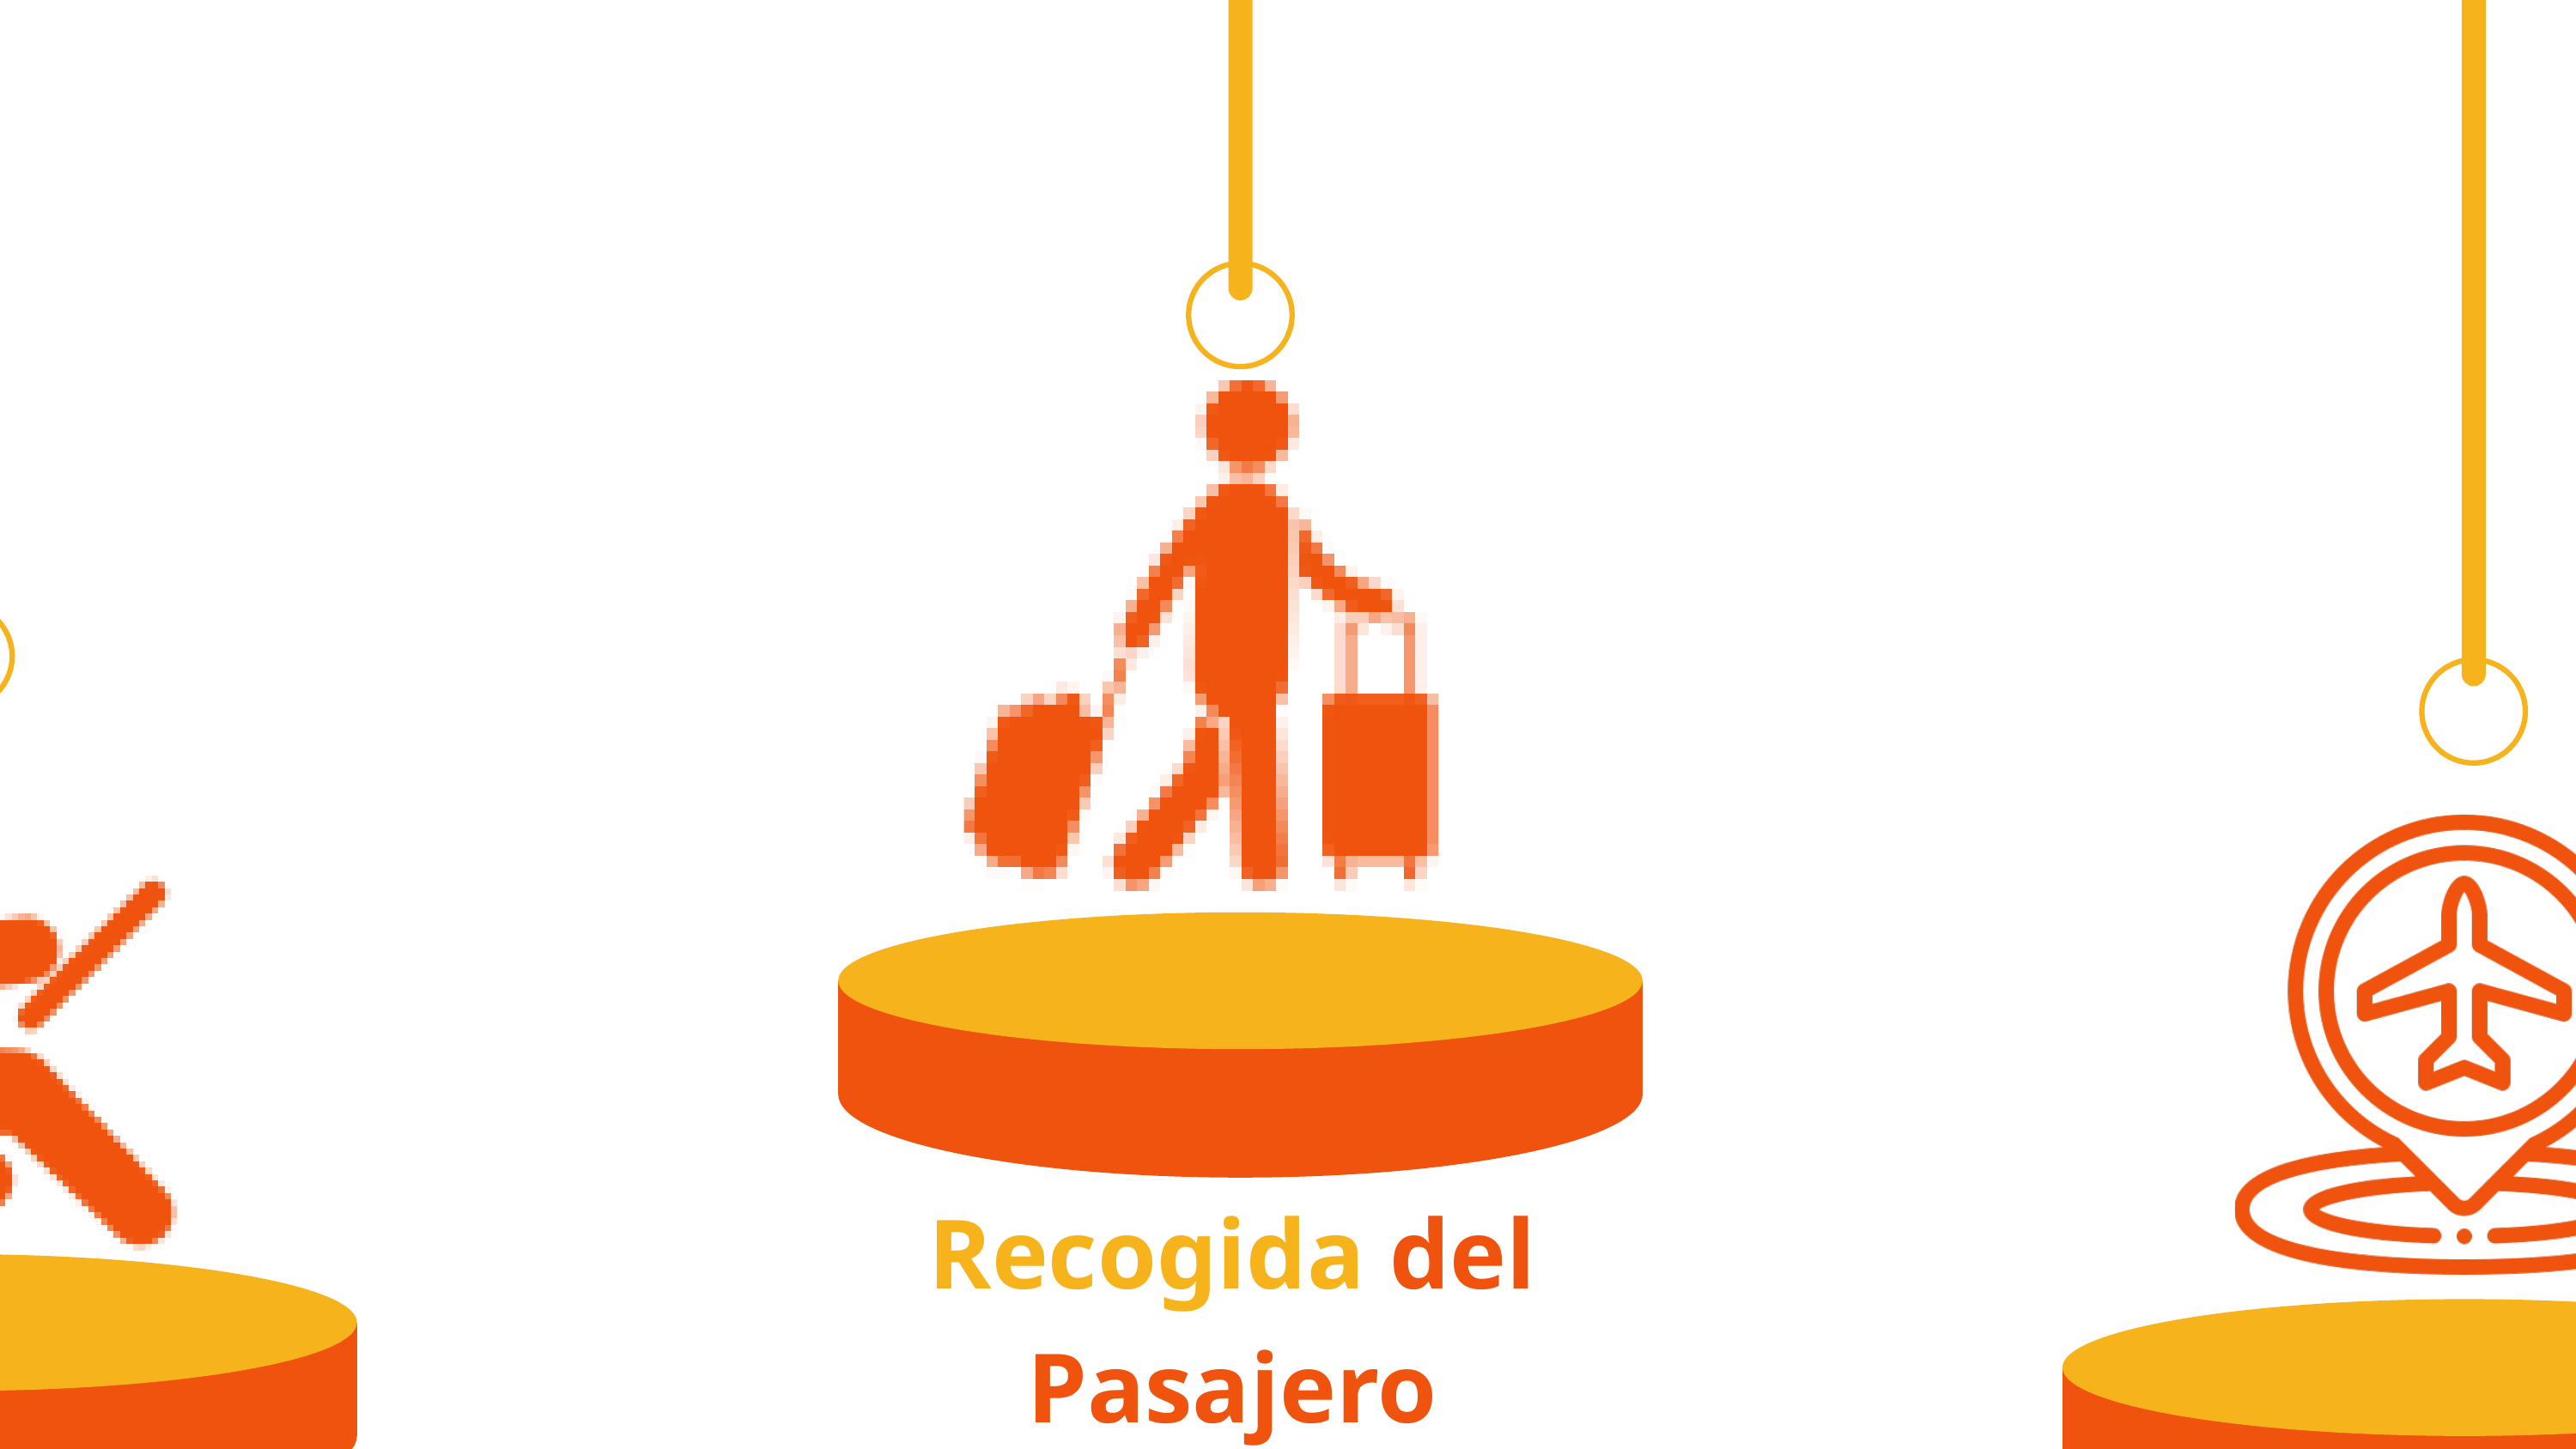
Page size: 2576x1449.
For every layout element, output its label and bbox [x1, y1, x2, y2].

text_box [0, 0, 2576, 1449]
